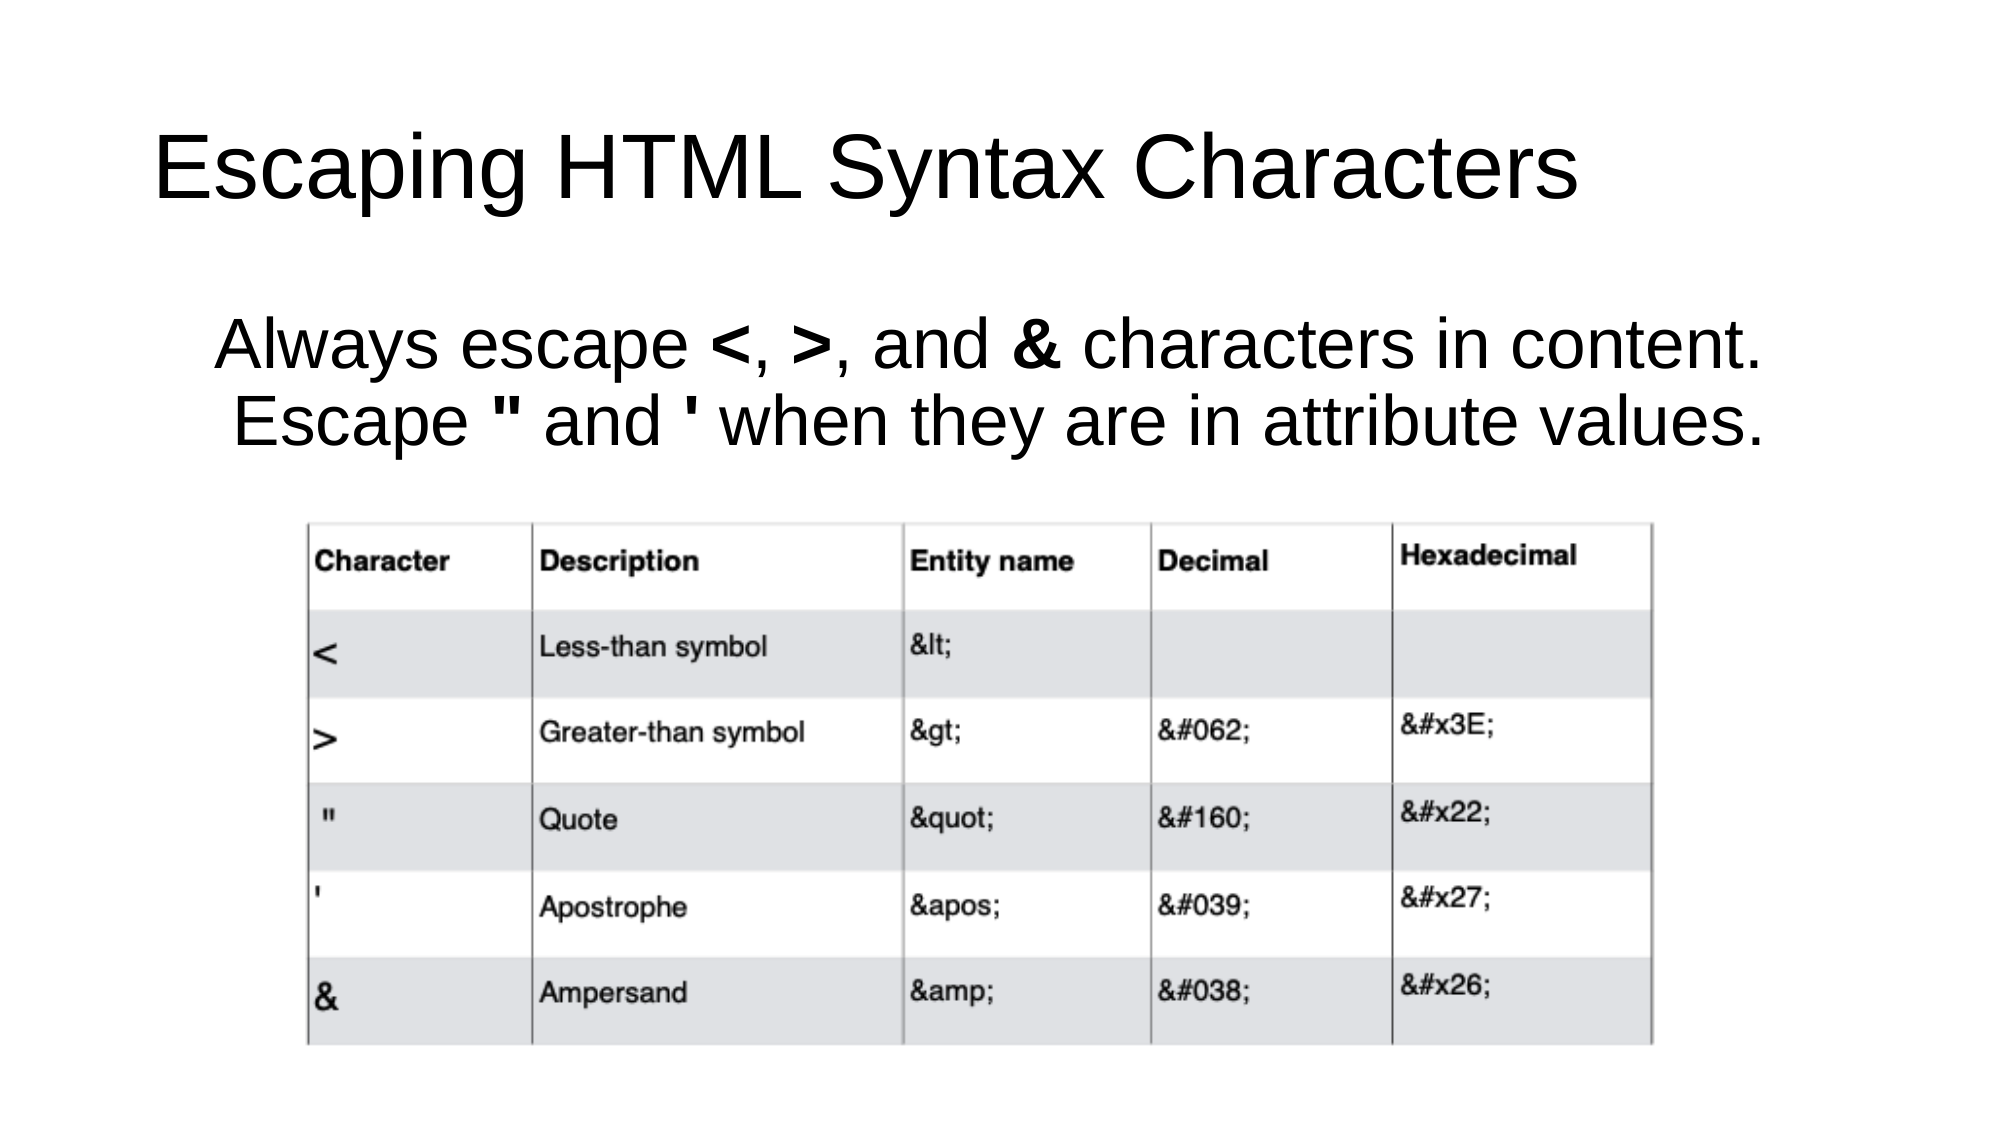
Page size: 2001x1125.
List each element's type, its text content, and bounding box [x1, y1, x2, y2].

title Escaping HTML Syntax Characters [137, 59, 1863, 278]
list Always escape <, >, and & characters in content. Escape " and ' when they are in attribute values. [137, 299, 1863, 1014]
picture [272, 507, 1681, 1066]
